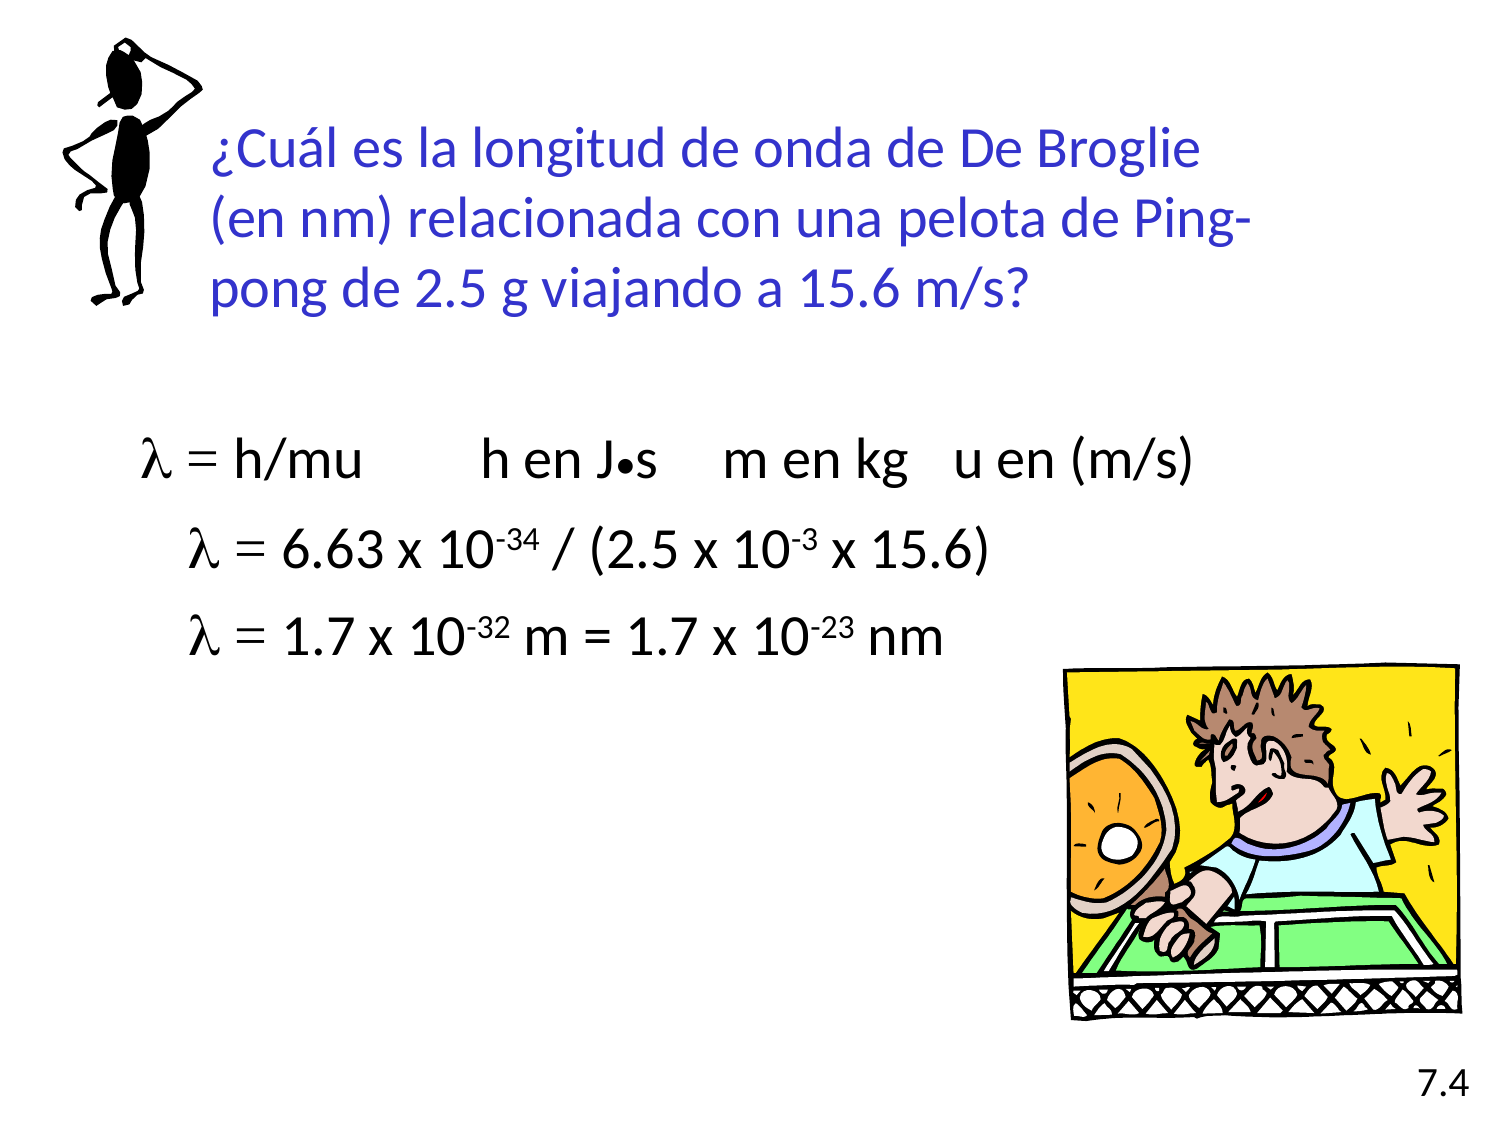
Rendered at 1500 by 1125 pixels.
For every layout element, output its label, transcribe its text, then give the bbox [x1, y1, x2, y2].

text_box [62, 37, 1308, 398]
text_box u en (m/s) [938, 412, 1211, 498]
text_box h en J•s [465, 412, 674, 498]
picture [1062, 662, 1463, 1023]
text_box 7.4 [1402, 1047, 1485, 1113]
text_box l = h/mu [125, 412, 379, 498]
text_box l = 6.63 x 10-34 / (2.5 x 10-3 x 15.6) [172, 502, 1006, 588]
text_box l = 1.7 x 10-32 m = 1.7 x 10-23 nm [173, 589, 960, 675]
text_box m en kg [708, 412, 925, 498]
